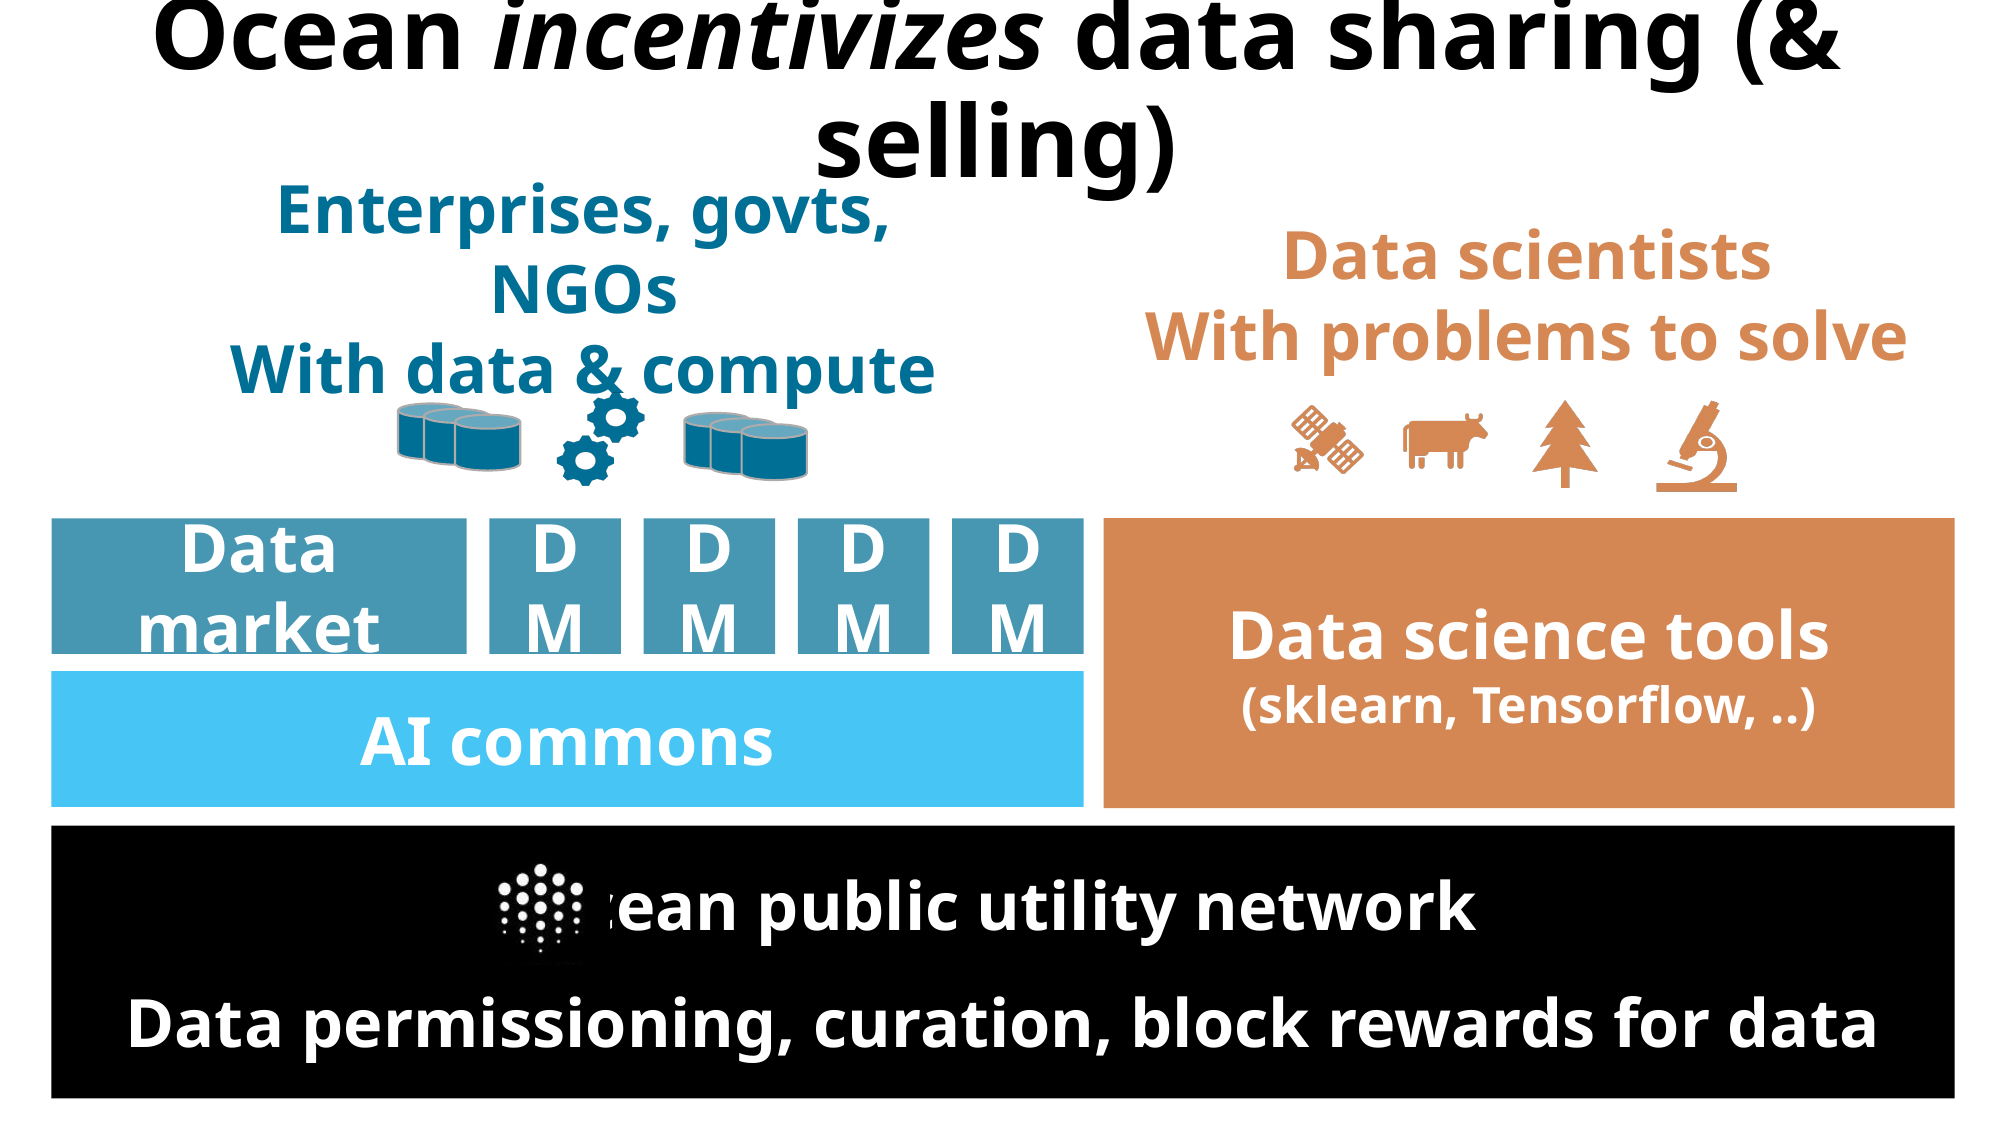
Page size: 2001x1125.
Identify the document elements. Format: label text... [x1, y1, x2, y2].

text_box Data market [51, 517, 468, 655]
picture [1399, 397, 1492, 485]
title Ocean incentivizes data sharing (& selling) [38, 10, 1955, 173]
text_box AI commons [50, 670, 1085, 808]
picture [606, 409, 625, 426]
text_box Enterprises, govts, NGOs With data & compute [194, 211, 973, 362]
picture [536, 382, 665, 496]
picture [1514, 396, 1616, 493]
picture [1283, 402, 1367, 482]
text_box DM [951, 517, 1085, 655]
text_box Data science tools (sklearn, Tensorflow, ..) [1103, 517, 1956, 809]
text_box DM [643, 517, 776, 655]
text_box Ocean public utility network Data permissioning, curation, block rewards for data [51, 825, 1955, 1099]
text_box Data scientists With problems to solve [1028, 194, 2000, 392]
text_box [684, 412, 807, 481]
text_box DM [488, 517, 622, 655]
picture [1628, 395, 1765, 498]
picture [466, 855, 611, 965]
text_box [397, 403, 521, 471]
text_box DM [797, 517, 930, 655]
